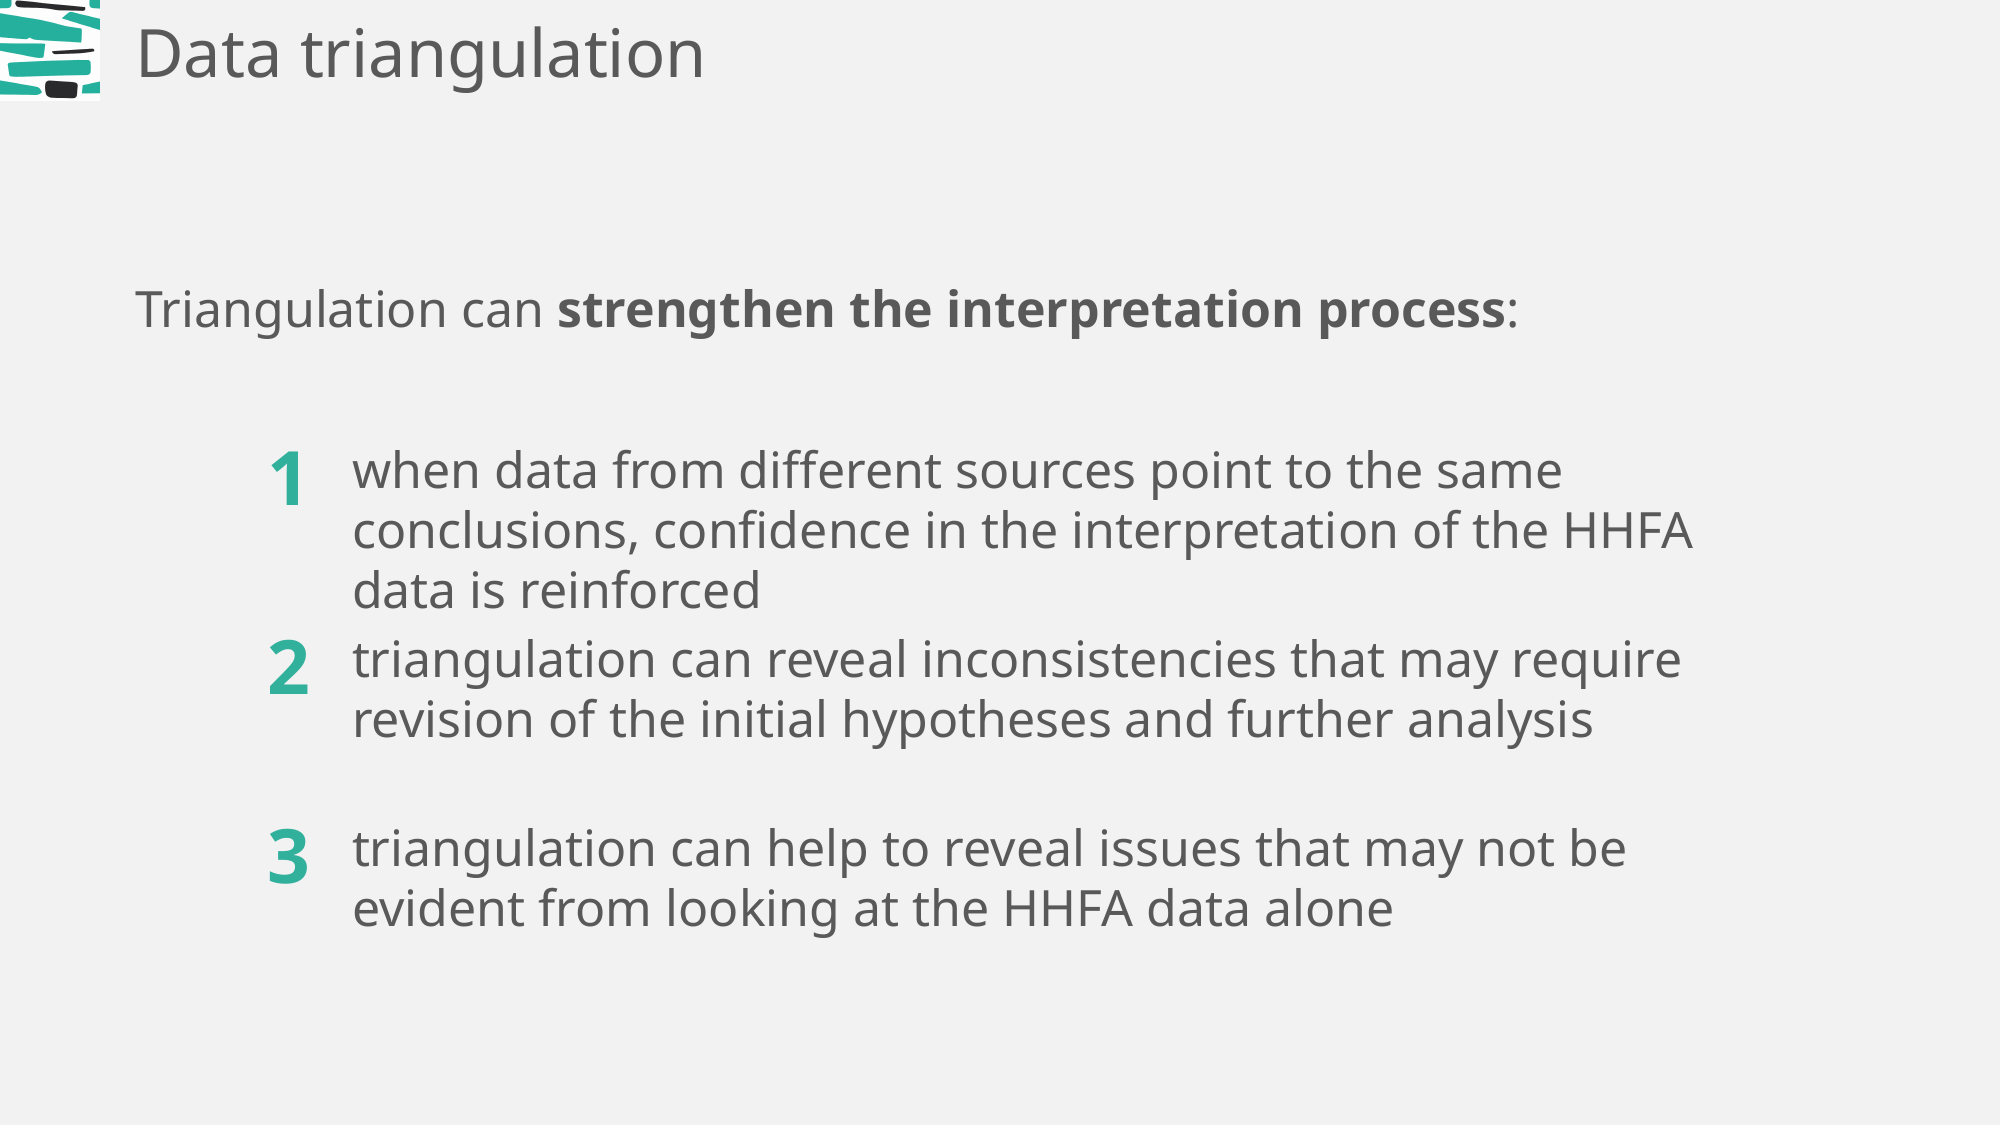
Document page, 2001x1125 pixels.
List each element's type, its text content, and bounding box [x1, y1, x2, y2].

text_box triangulation can help to reveal issues that may not be evident from looking at the HHFA data alone [337, 808, 1810, 944]
text_box when data from different sources point to the same conclusions, confidence in the interpretation of the HHFA data is reinforced [337, 431, 1810, 619]
text_box Triangulation can strengthen the interpretation process: [120, 277, 1706, 347]
text_box 1 [222, 415, 355, 537]
text_box triangulation can reveal inconsistencies that may require revision of the initial hypotheses and further analysis [337, 619, 1810, 755]
text_box 3 [222, 793, 355, 914]
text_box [0, 0, 1943, 101]
text_box 2 [222, 604, 355, 726]
